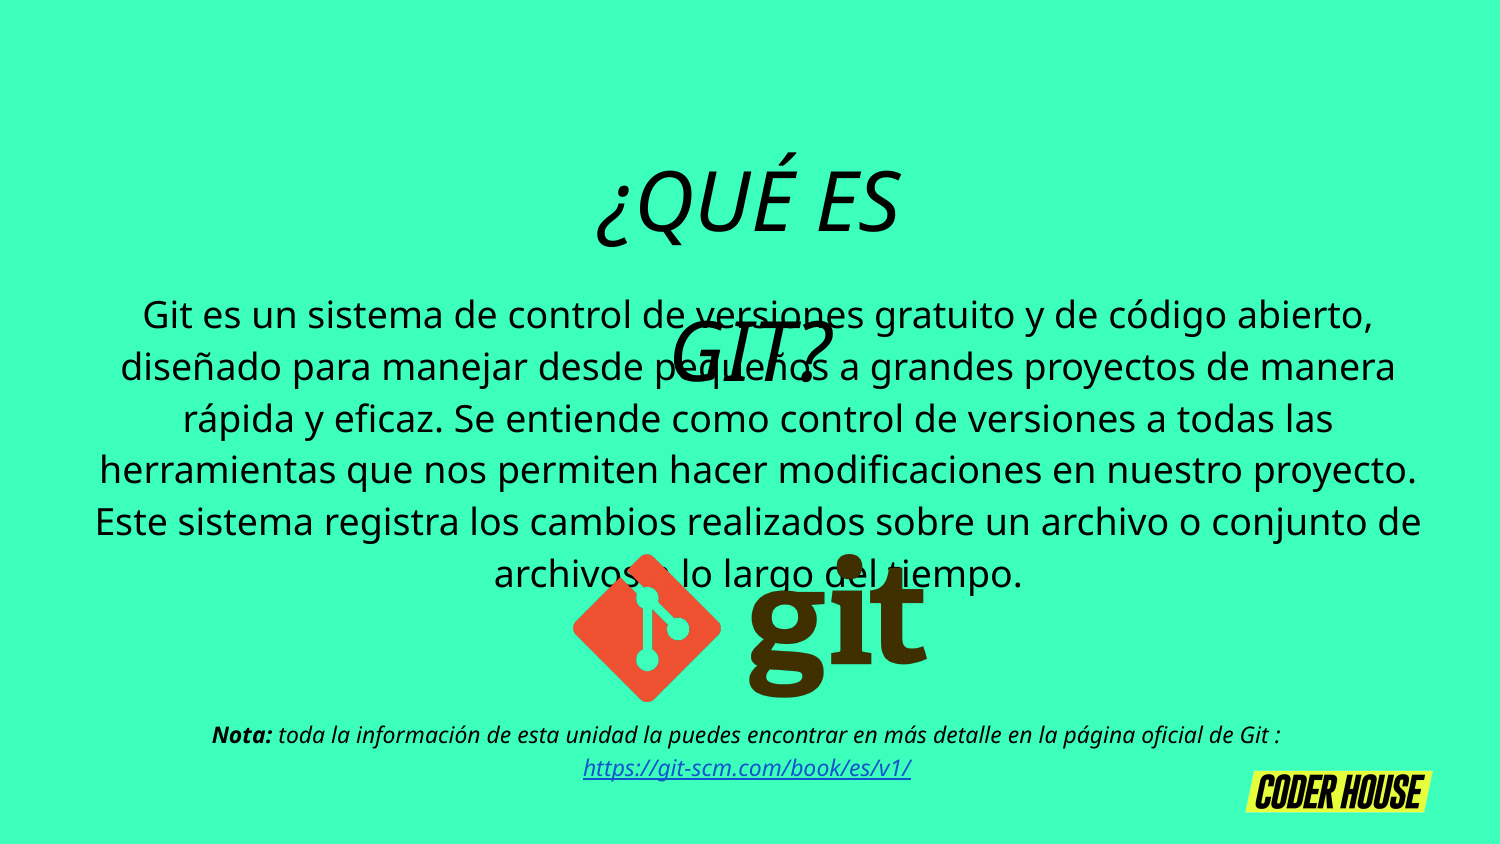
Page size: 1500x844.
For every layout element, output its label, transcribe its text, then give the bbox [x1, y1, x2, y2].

text_box [701, 198, 745, 231]
picture [1241, 764, 1437, 819]
text_box [641, 198, 691, 245]
text_box Git es un sistema de control de versiones gratuito y de código abierto, diseñado para manejar desde pequeños a grandes proyectos de manera rápida y eficaz. Se entiende como control de versiones a todas las herramientas que nos permiten hacer modificaciones en nuestro proyecto. Este sistema registra los cambios realizados sobre un archivo o conjunto de archivos a lo largo del tiempo. [66, 269, 1451, 580]
text_box ¿QUÉ ES GIT? [533, 83, 967, 198]
text_box [598, 204, 626, 246]
text_box [860, 198, 895, 231]
text_box [971, 580, 975, 595]
text_box [755, 198, 789, 230]
picture [572, 553, 927, 703]
text_box Nota: toda la información de esta unidad la puedes encontrar en más detalle en la página oficial de Git : https://git-scm.com/book/es/v1/ [57, 701, 1443, 767]
text_box [819, 198, 853, 230]
